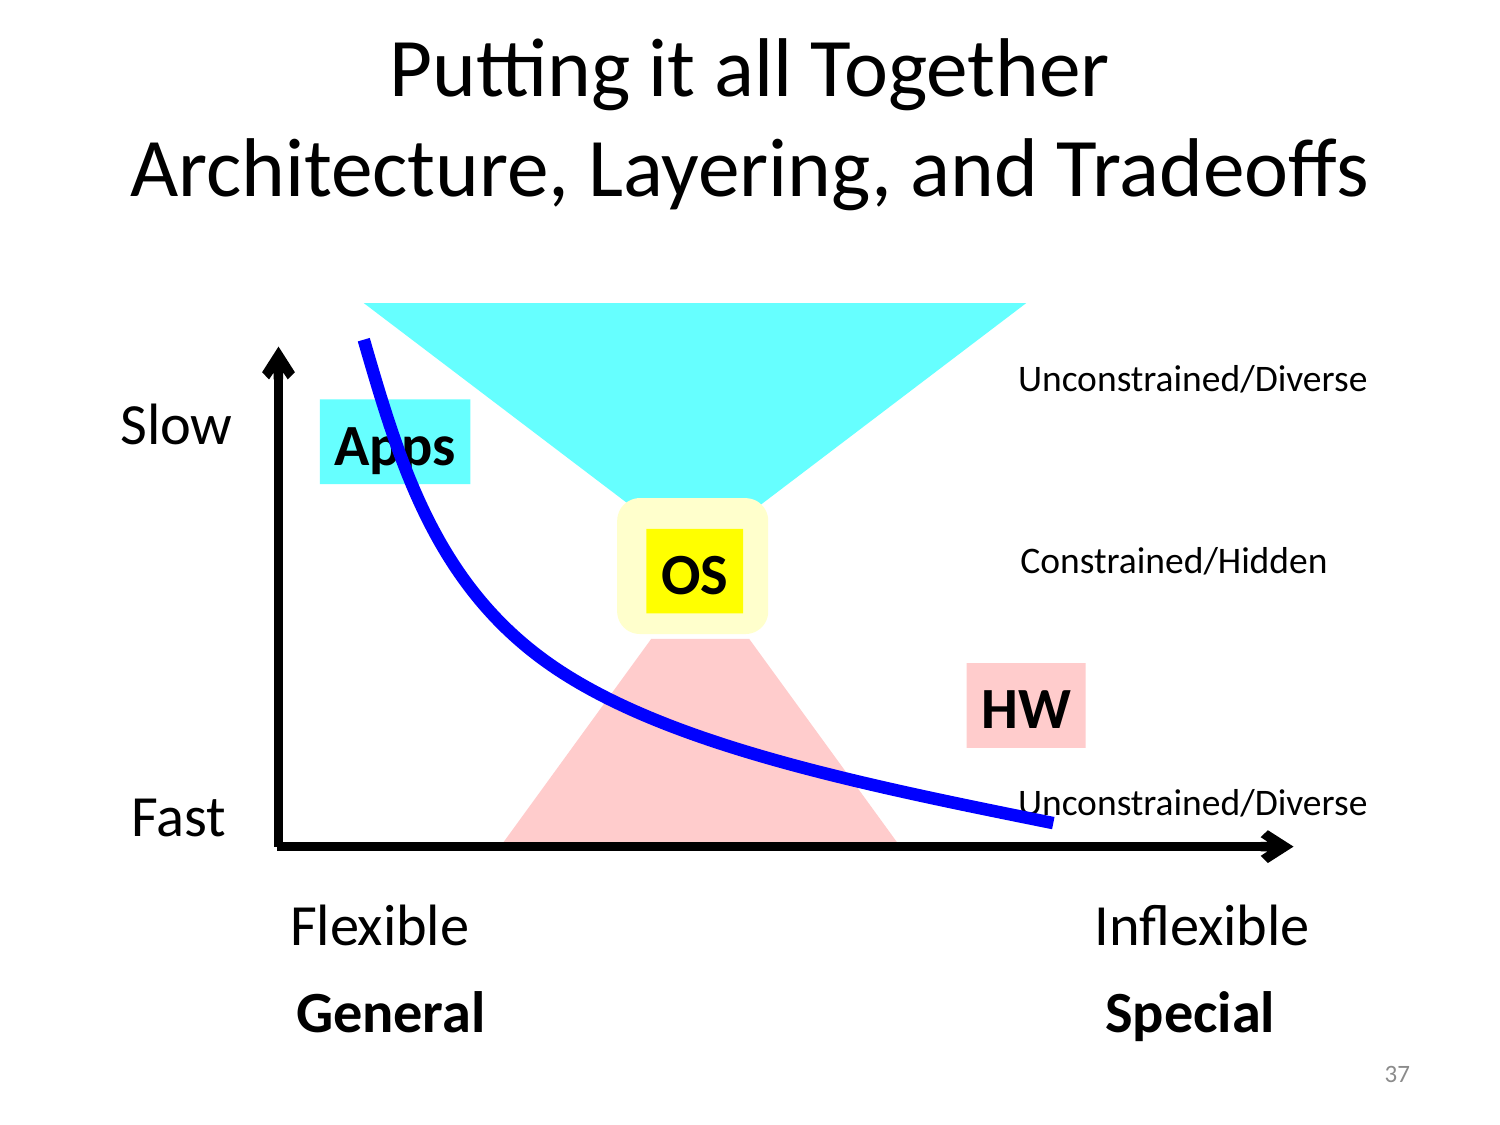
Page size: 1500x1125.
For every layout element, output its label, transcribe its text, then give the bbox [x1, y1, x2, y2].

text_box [107, 302, 1361, 1041]
text_box Putting it all Together Architecture, Layering, and Tradeoffs [115, 5, 1385, 221]
slide_number 37 [1074, 1042, 1425, 1103]
